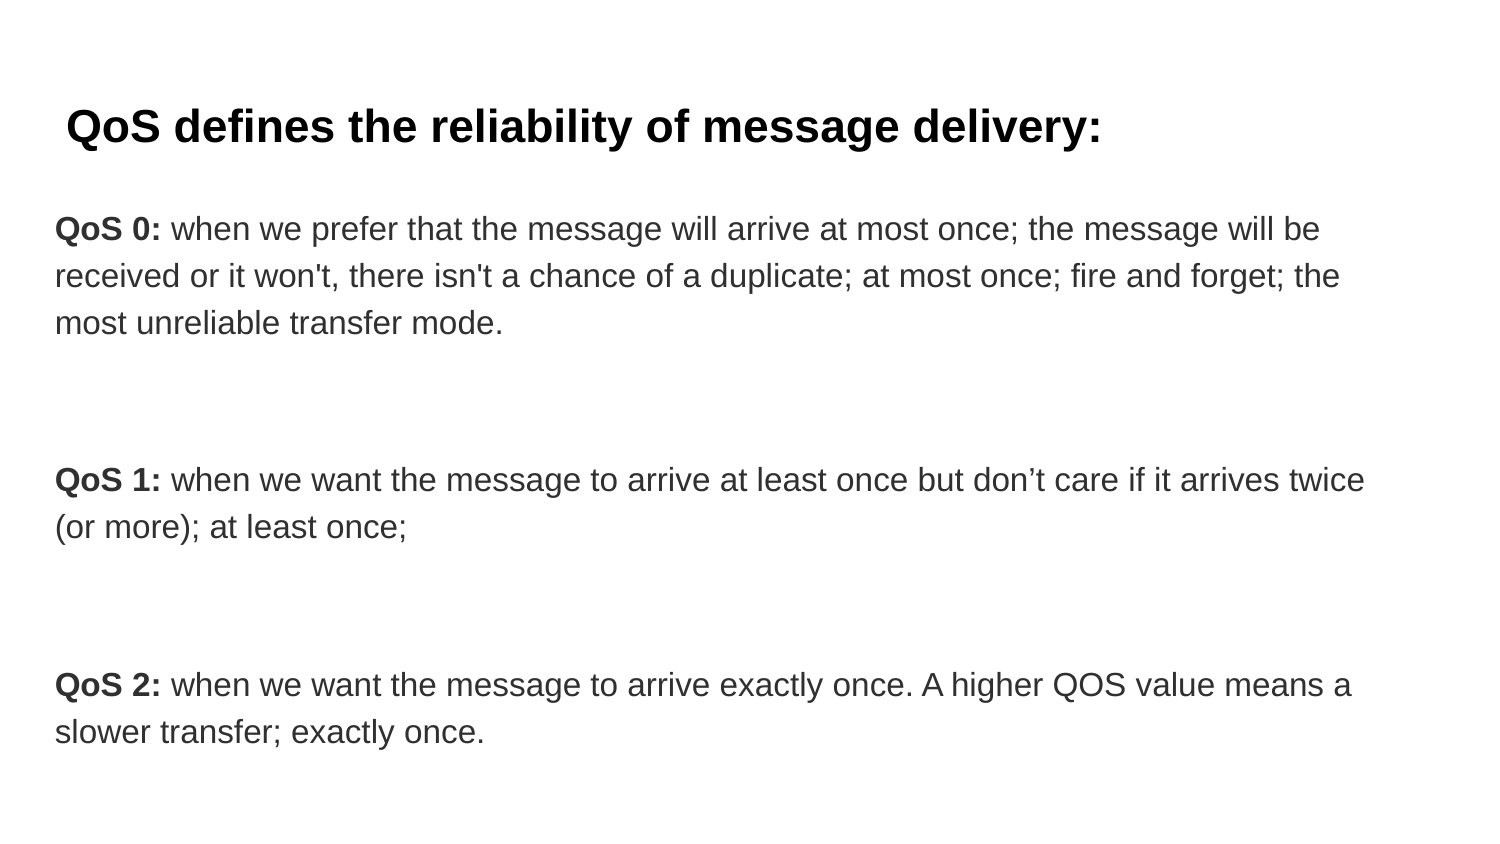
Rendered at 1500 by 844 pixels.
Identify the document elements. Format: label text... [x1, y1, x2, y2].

title QoS defines the reliability of message delivery: [51, 72, 1449, 167]
text_box QoS 0: when we prefer that the message will arrive at most once; the message will be received or it won't, there isn't a chance of a duplicate; at most once; fire and forget; the most unreliable transfer mode. QoS 1: when we want the message to arrive at least once but don’t care if it arrives twice (or more); at least once; QoS 2: when we want the message to arrive exactly once. A higher QOS value means a slower transfer; exactly once. [8, 184, 1458, 765]
